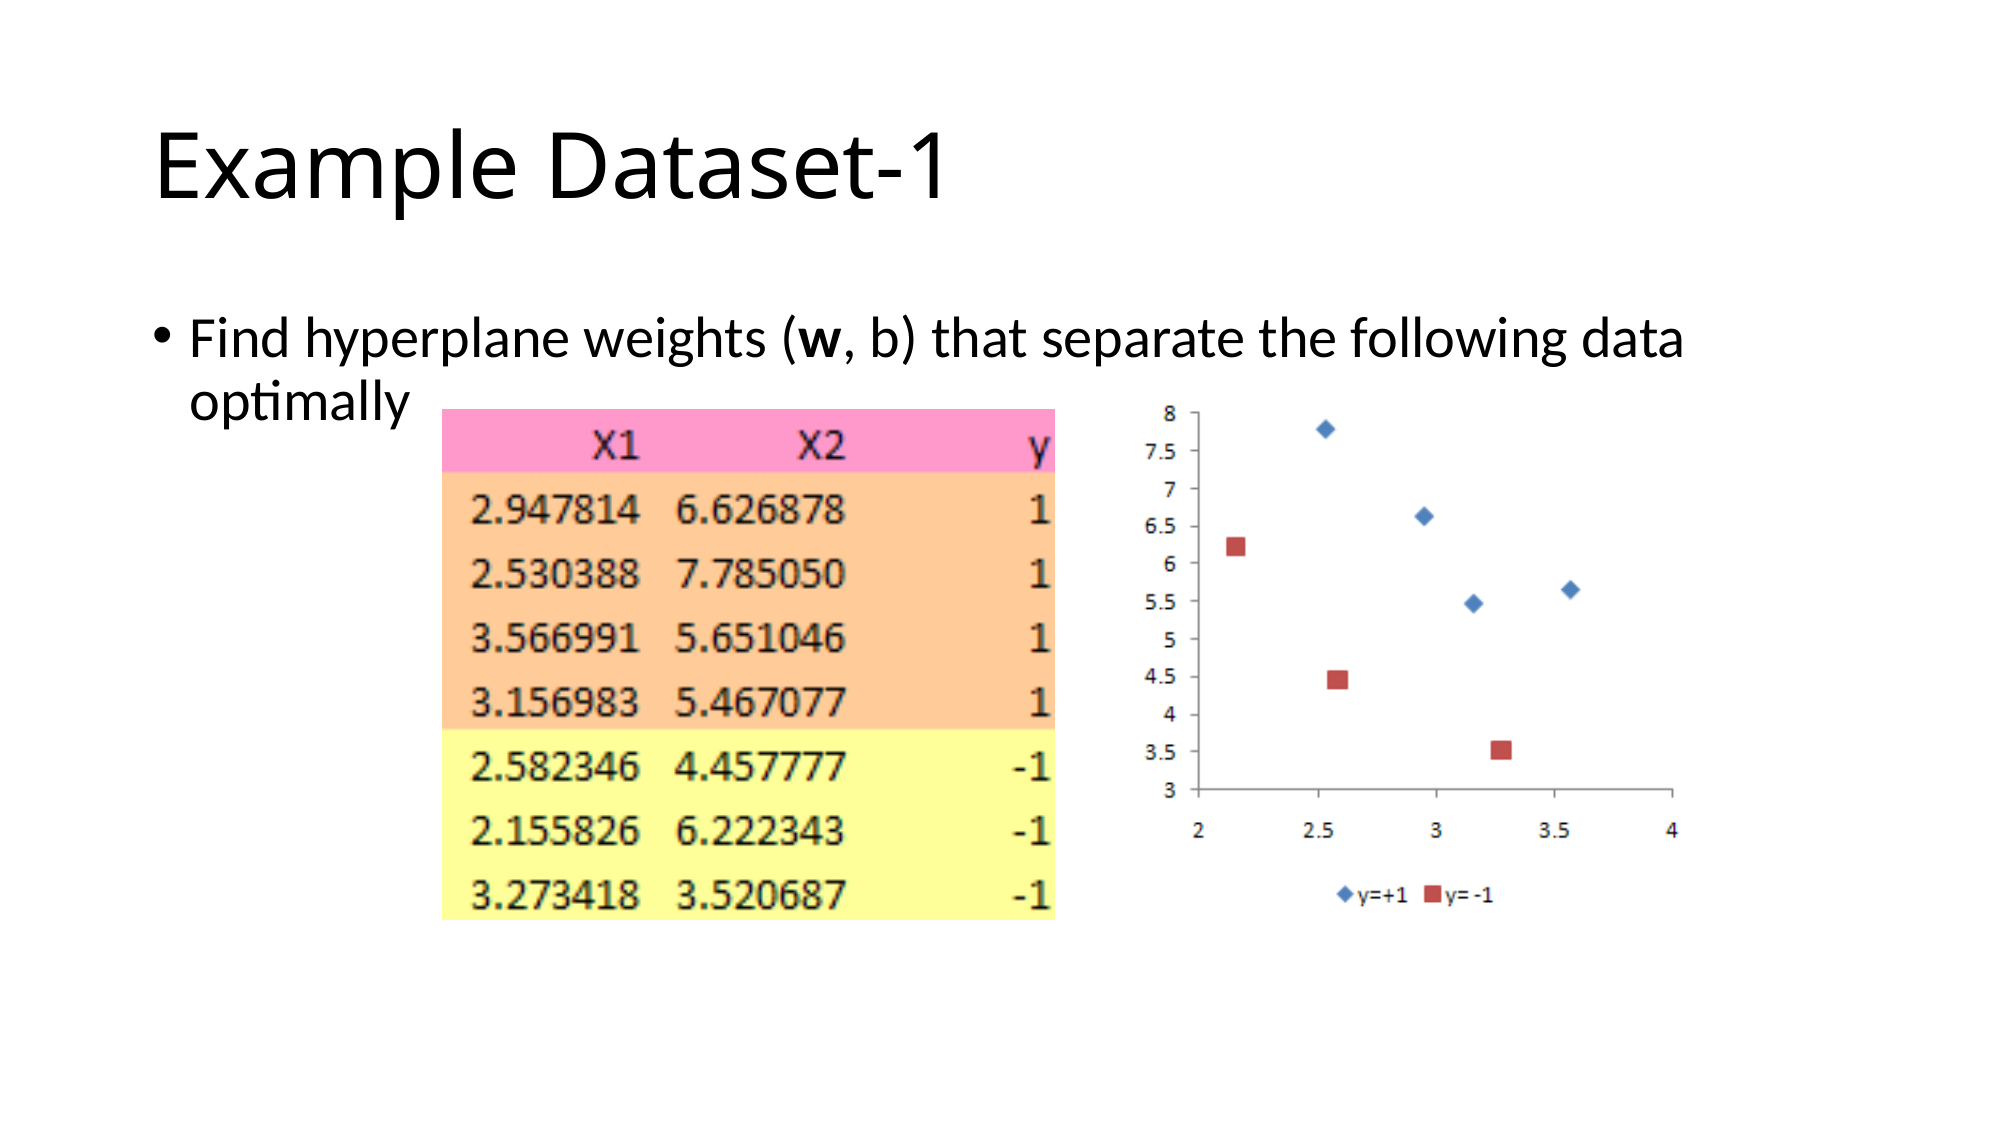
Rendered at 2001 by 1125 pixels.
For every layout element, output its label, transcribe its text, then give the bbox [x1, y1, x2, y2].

picture [442, 409, 1055, 920]
list Find hyperplane weights (w, b) that separate the following data optimally [137, 299, 1863, 1014]
picture [1124, 391, 1691, 920]
title Example Dataset-1 [137, 59, 1863, 278]
